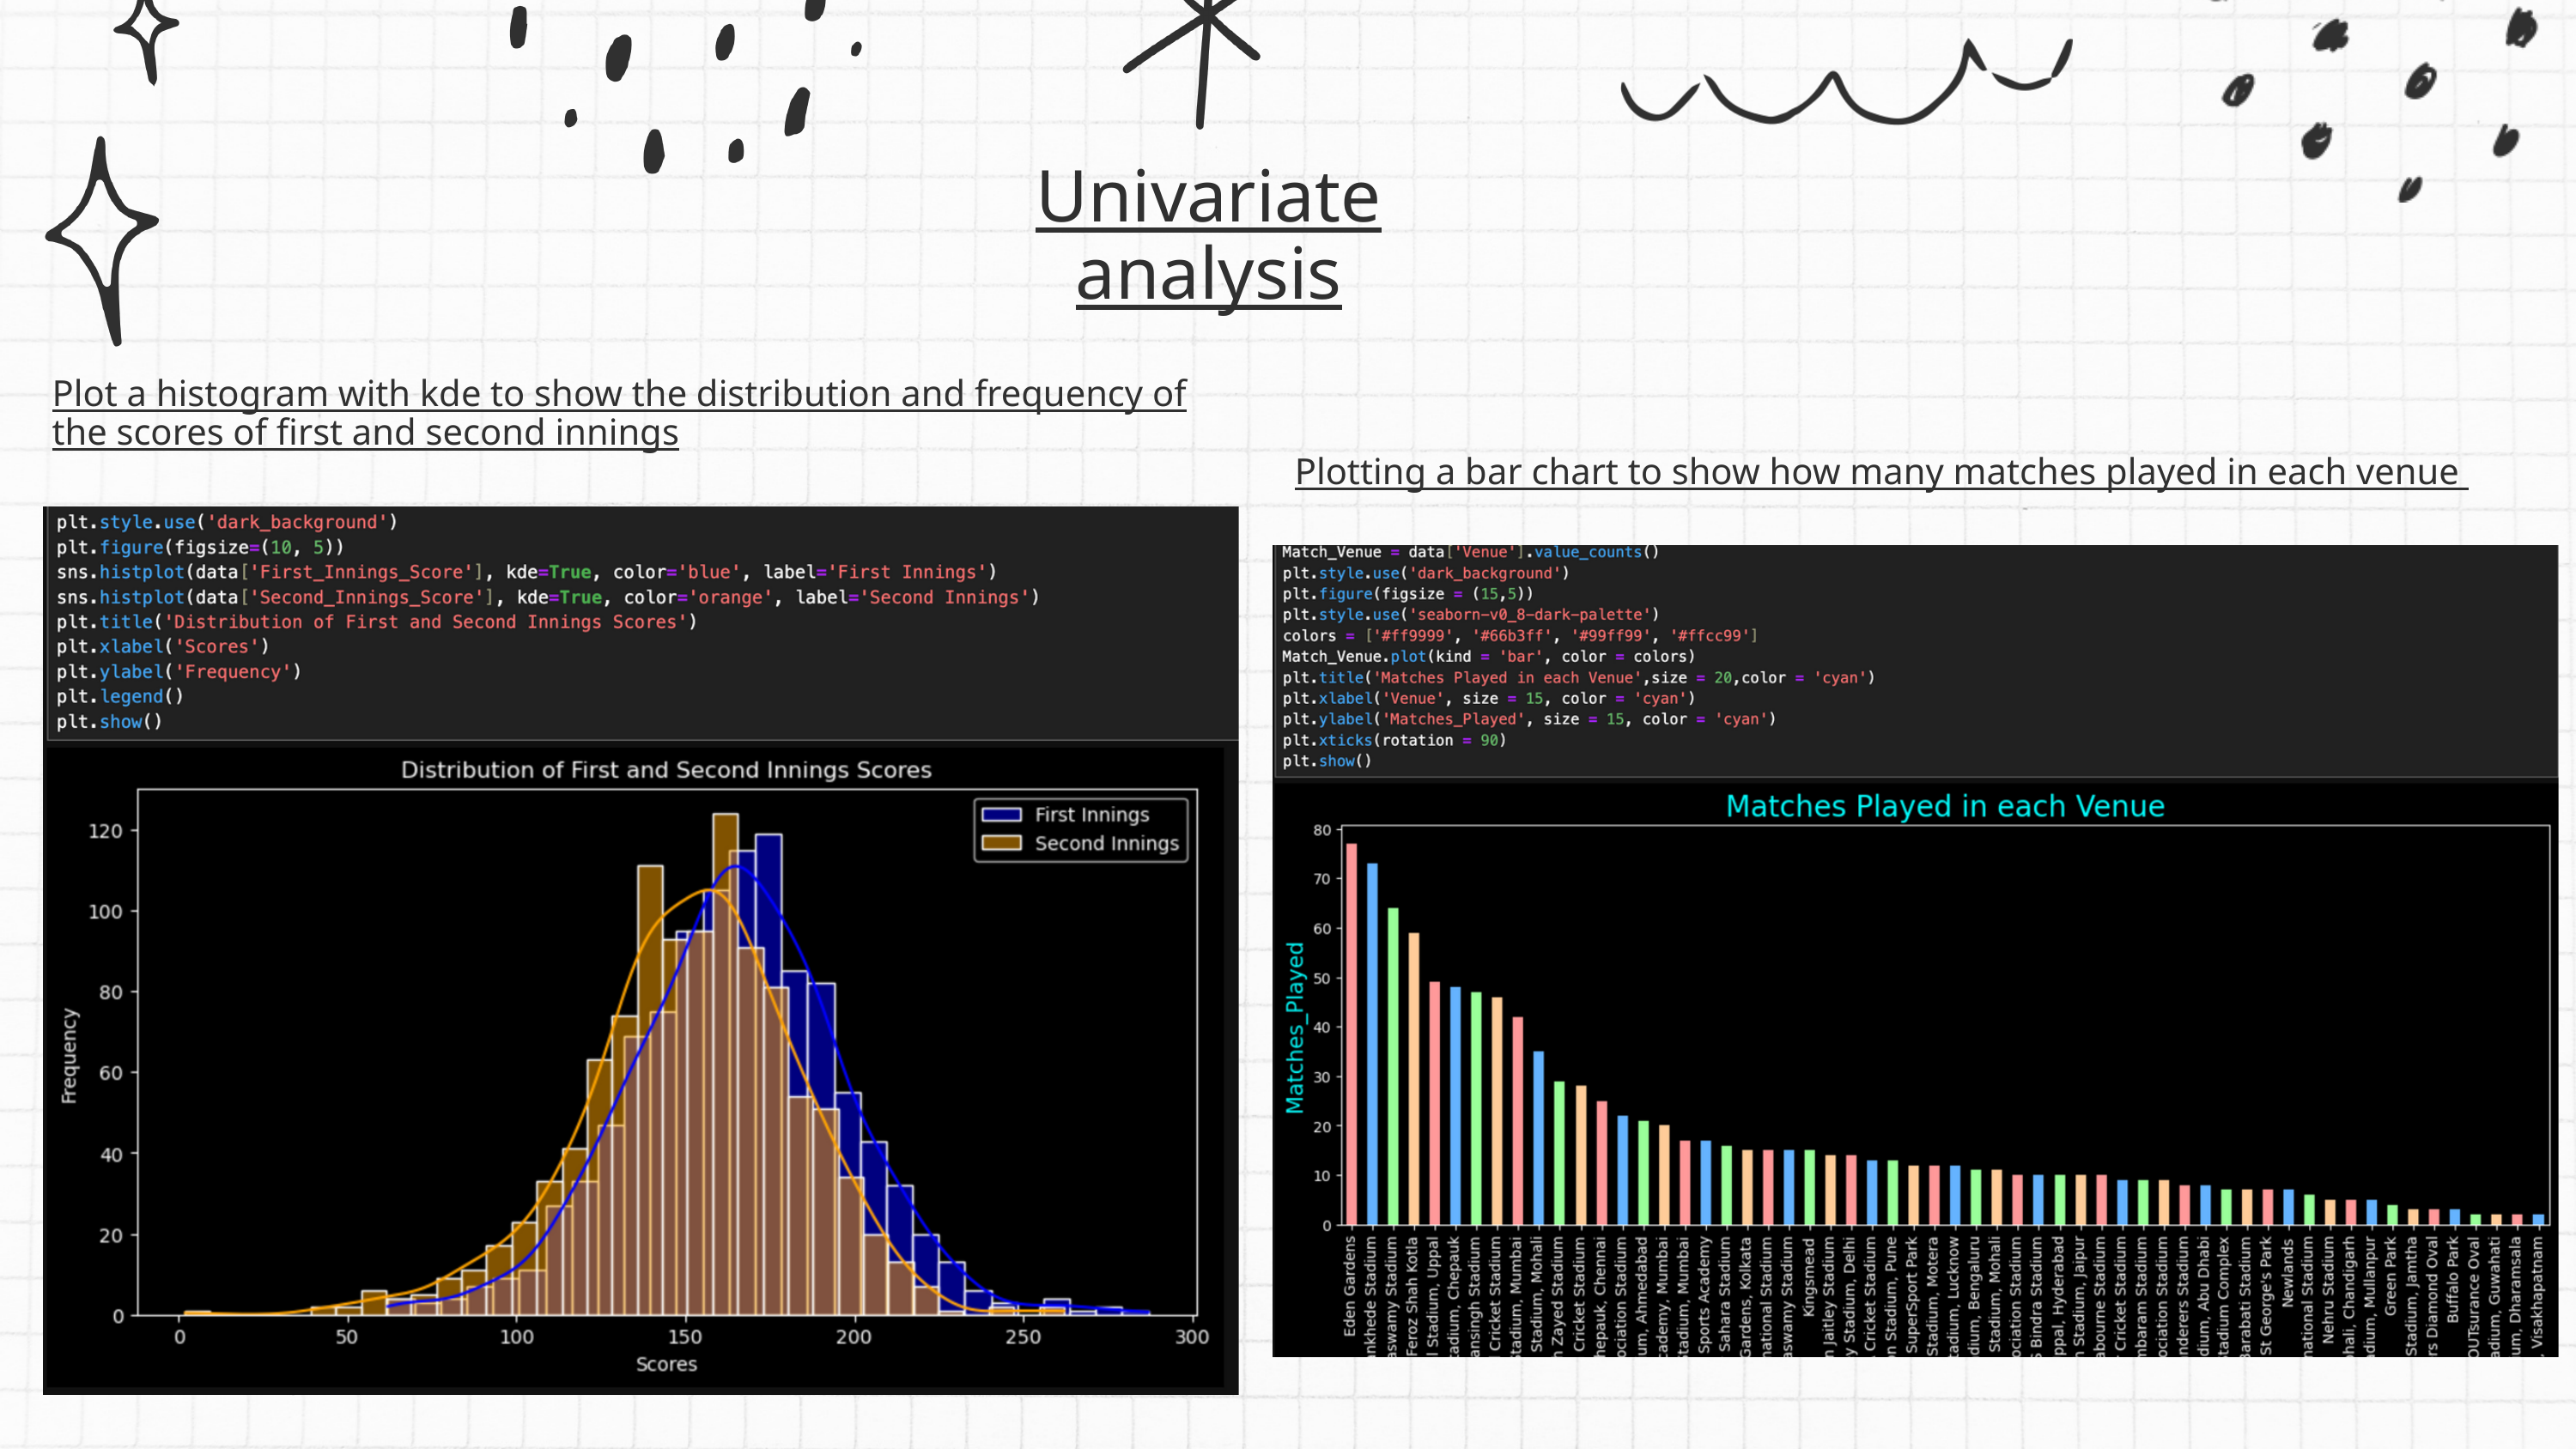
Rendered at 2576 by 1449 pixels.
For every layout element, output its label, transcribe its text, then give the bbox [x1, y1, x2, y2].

text_box Plotting a bar chart to show how many matches played in each venue [1294, 453, 2537, 493]
text_box [43, 506, 1239, 1395]
text_box [1122, 0, 1296, 130]
text_box [43, 0, 180, 348]
text_box [506, 0, 866, 175]
text_box Plot a histogram with kde to show the distribution and frequency of the scores of first and second innings [52, 375, 1209, 453]
text_box [0, 0, 2576, 1449]
text_box [2204, 0, 2576, 203]
text_box Univariate analysis [954, 159, 1463, 314]
text_box [1273, 545, 2559, 1357]
text_box [1620, 38, 2073, 130]
